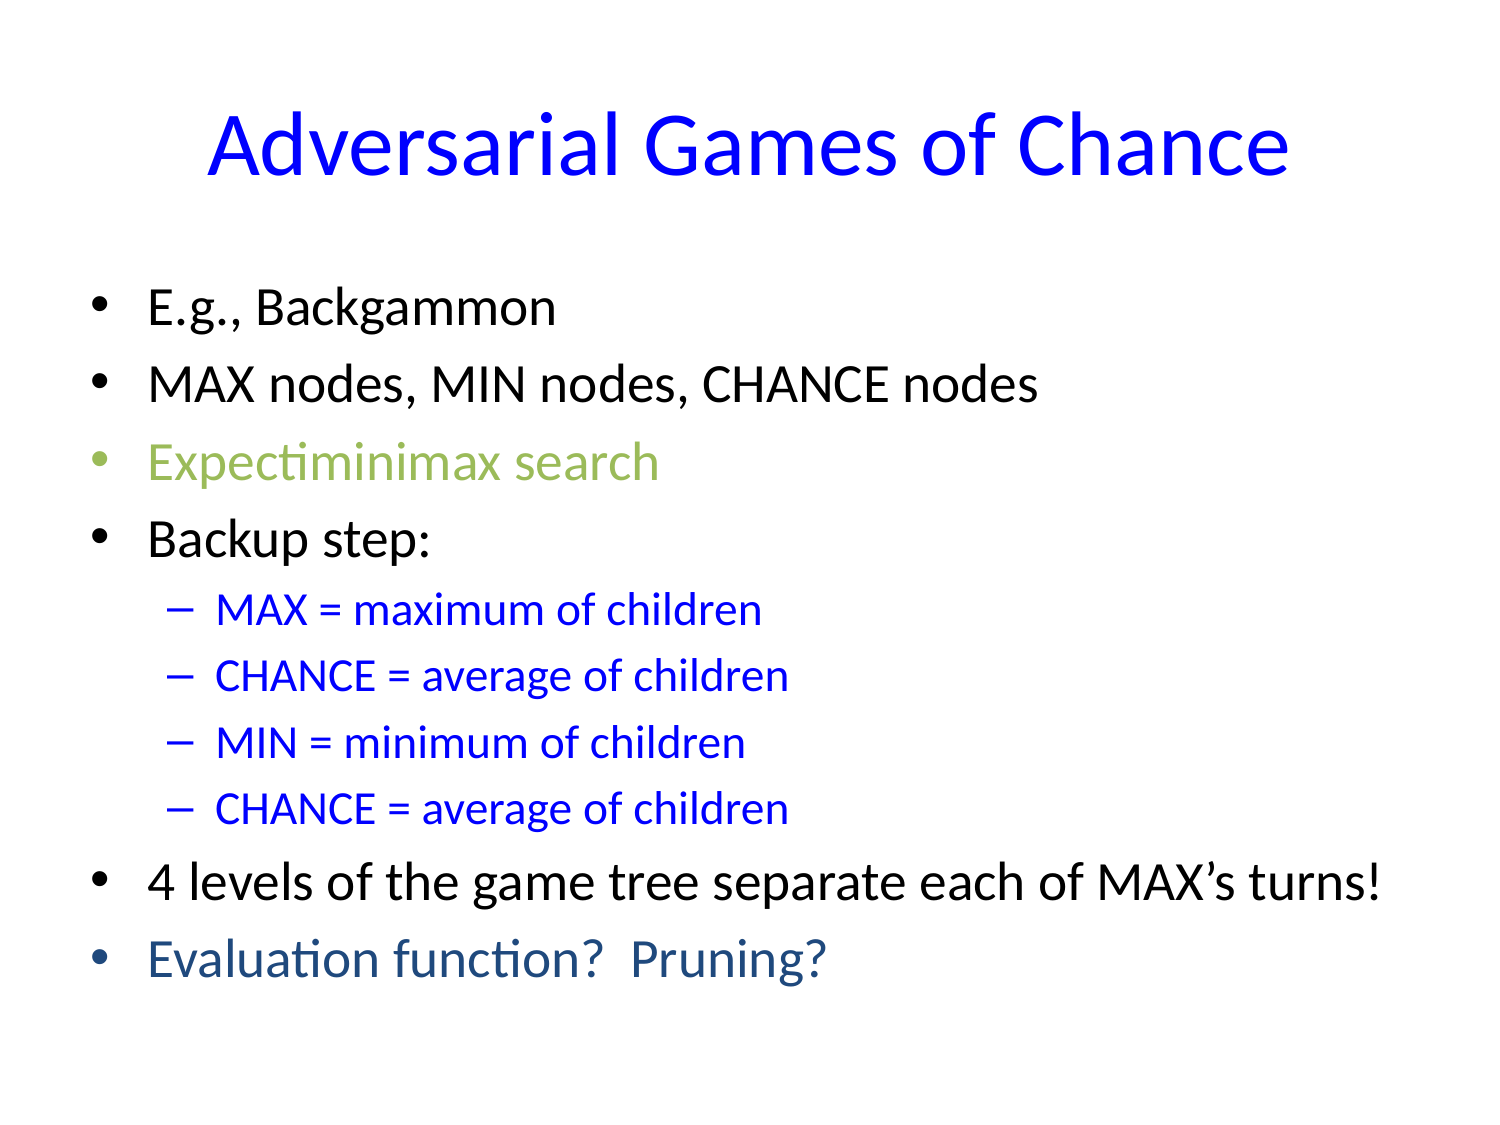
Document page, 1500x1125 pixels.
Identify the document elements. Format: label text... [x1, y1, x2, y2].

title Adversarial Games of Chance [74, 44, 1426, 233]
list E.g., Backgammon MAX nodes, MIN nodes, CHANCE nodes Expectiminimax search Backup step: MAX = maximum of children CHANCE = average of children MIN = minimum of children CHANCE = average of children 4 levels of the game tree separate each of MAX’s turns! Evaluation function? Pruning? [74, 262, 1426, 1006]
